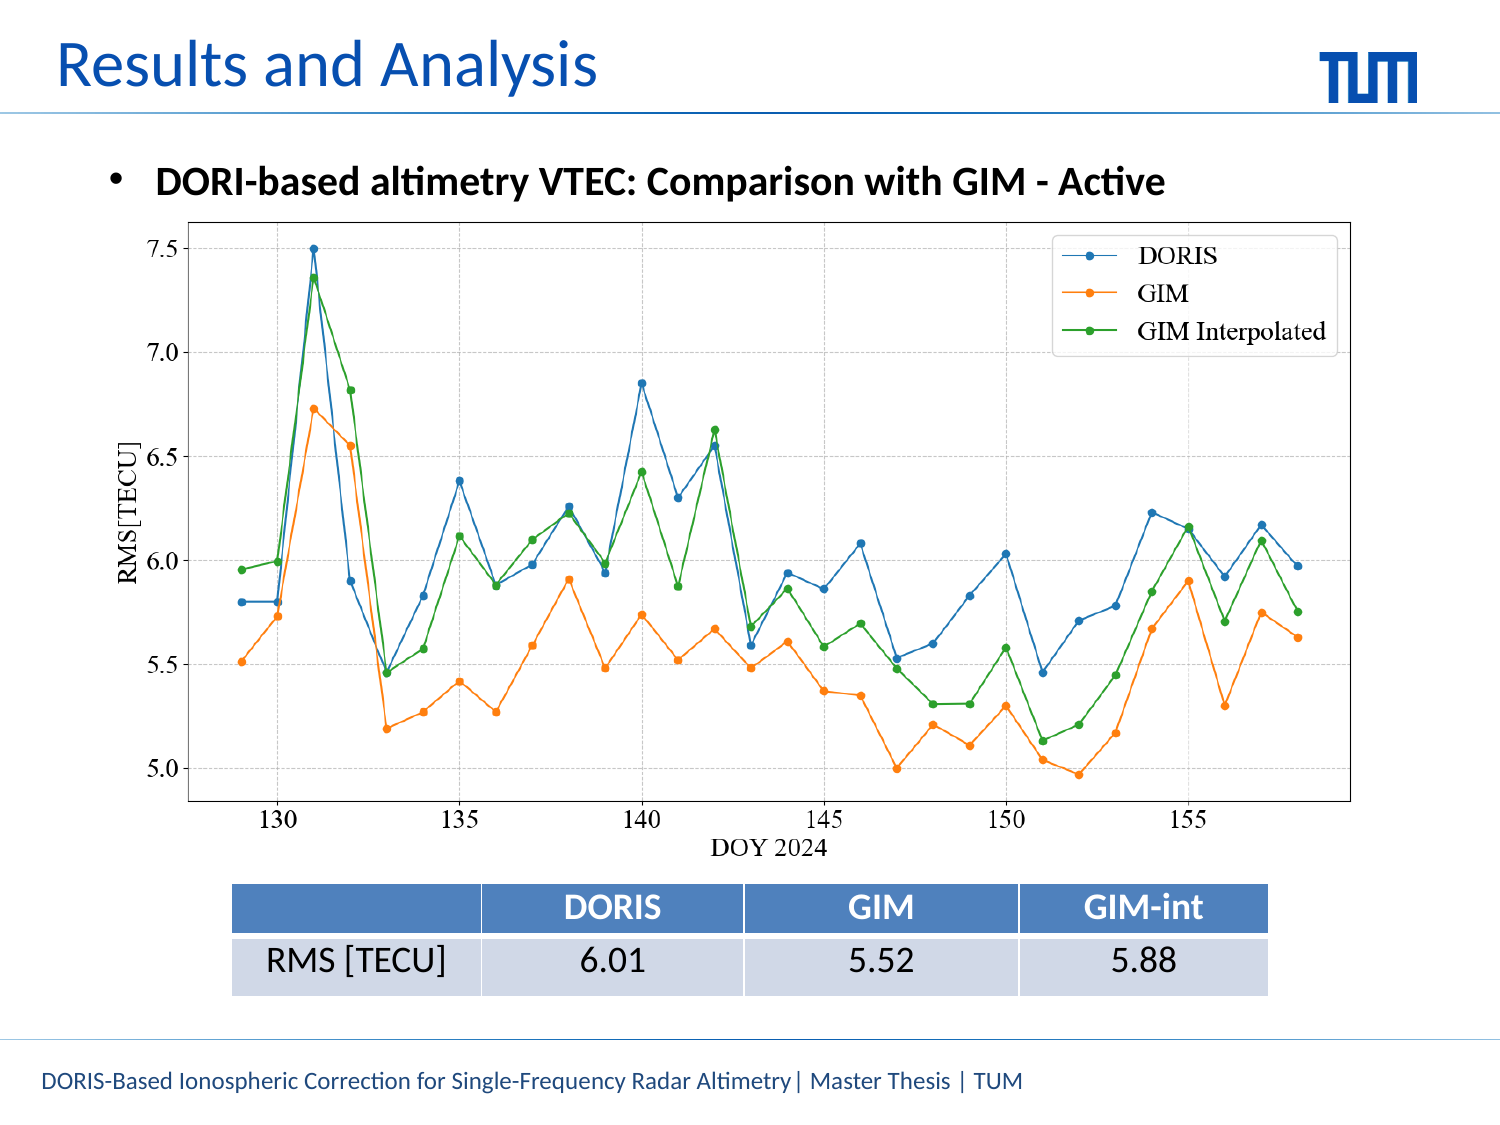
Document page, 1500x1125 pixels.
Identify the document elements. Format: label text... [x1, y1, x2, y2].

text_box Results and Analysis [41, 12, 1311, 108]
table_cell 5.88 [1020, 939, 1268, 996]
table_cell 5.52 [745, 939, 1018, 996]
table_header [232, 891, 481, 933]
table_header DORIS [482, 891, 743, 933]
picture [0, 52, 1500, 1040]
text_box DORIS-Based Ionospheric Correction for Single-Frequency Radar Altimetry| Master Thesis | TUM [41, 1064, 1459, 1095]
table_header GIM [745, 891, 1018, 933]
table_cell RMS [TECU] [232, 939, 481, 996]
table_header GIM-int [1020, 891, 1268, 933]
table_cell 6.01 [482, 939, 743, 996]
